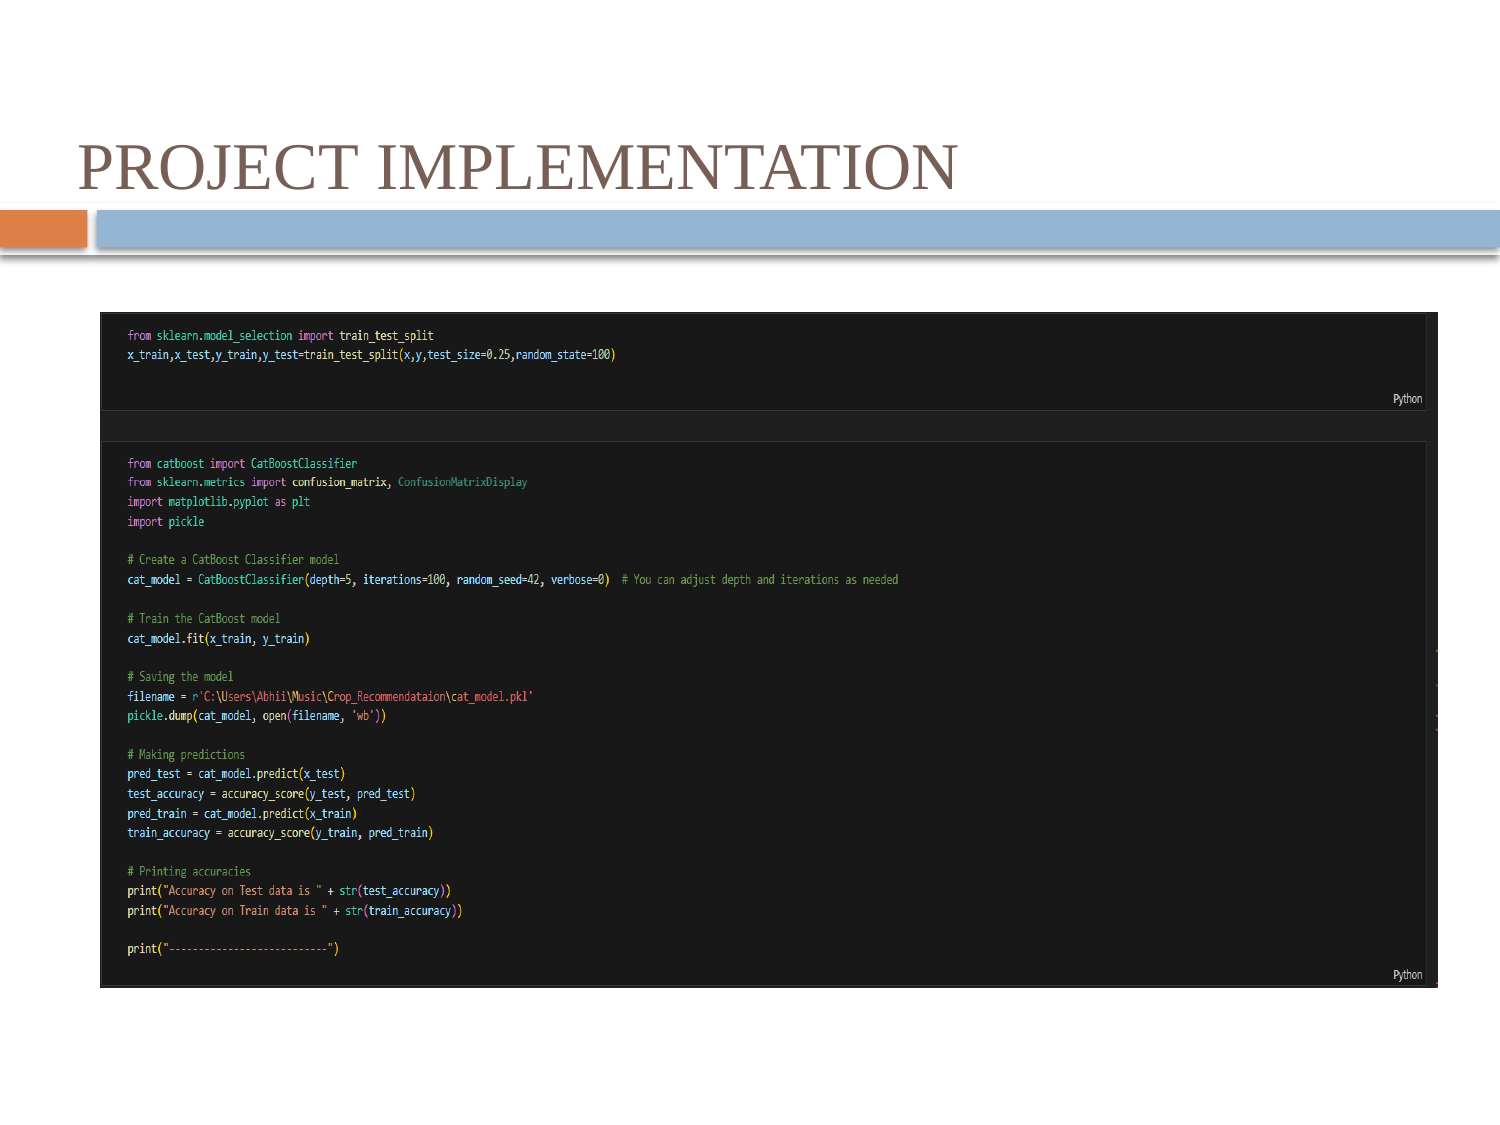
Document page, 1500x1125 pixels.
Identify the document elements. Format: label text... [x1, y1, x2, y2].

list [100, 312, 1439, 988]
title PROJECT IMPLEMENTATION [62, 99, 1400, 225]
